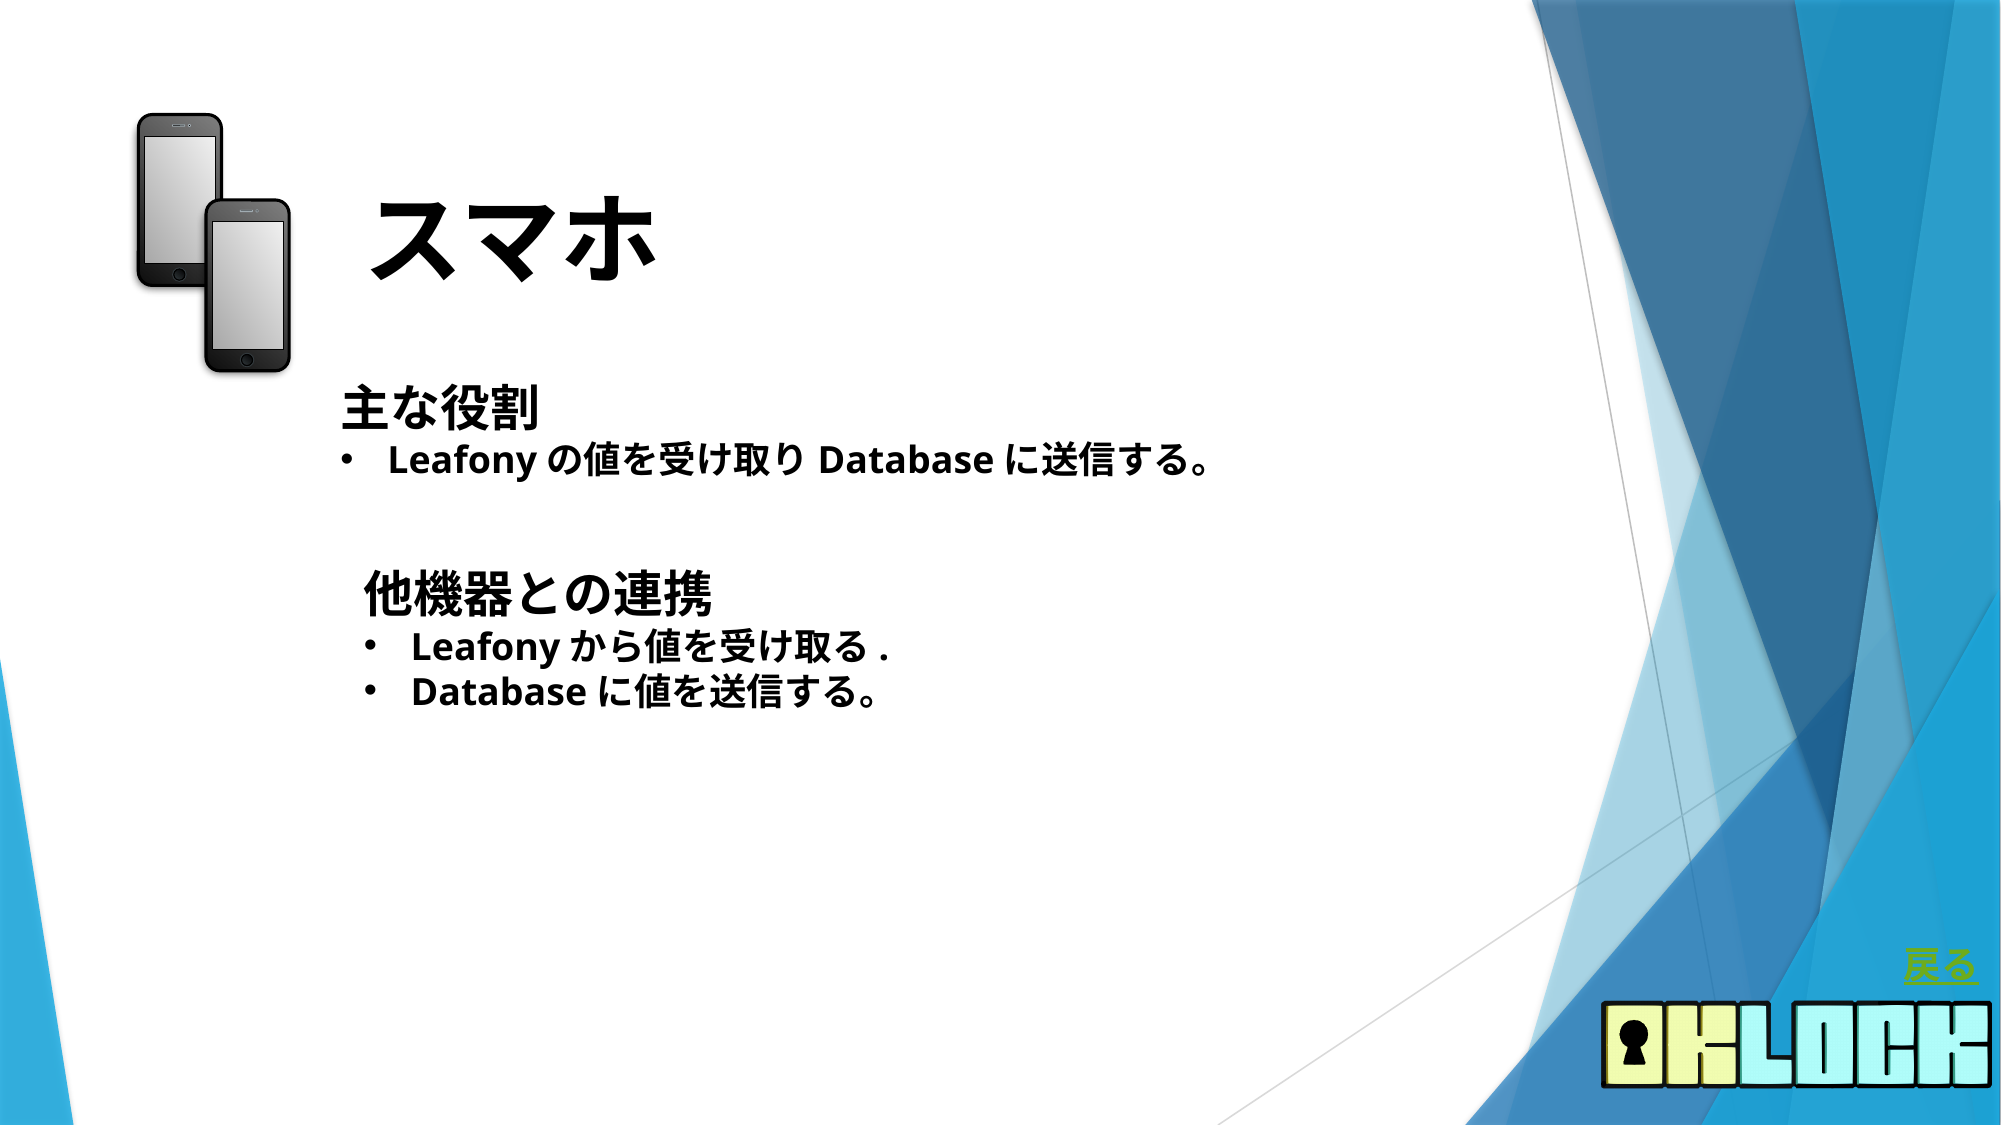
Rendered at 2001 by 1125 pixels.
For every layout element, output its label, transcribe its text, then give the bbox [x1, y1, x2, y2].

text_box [137, 114, 290, 372]
picture [1589, 968, 2001, 1123]
text_box 主な役割 Leafonyの値を受け取りDatabaseに送信する。 [325, 368, 1244, 489]
text_box 他機器との連携 Leafonyから値を受け取る. Databaseに値を送信する。 [348, 555, 1622, 720]
text_box スマホ [348, 169, 690, 304]
text_box 戻る [1889, 934, 2000, 1004]
